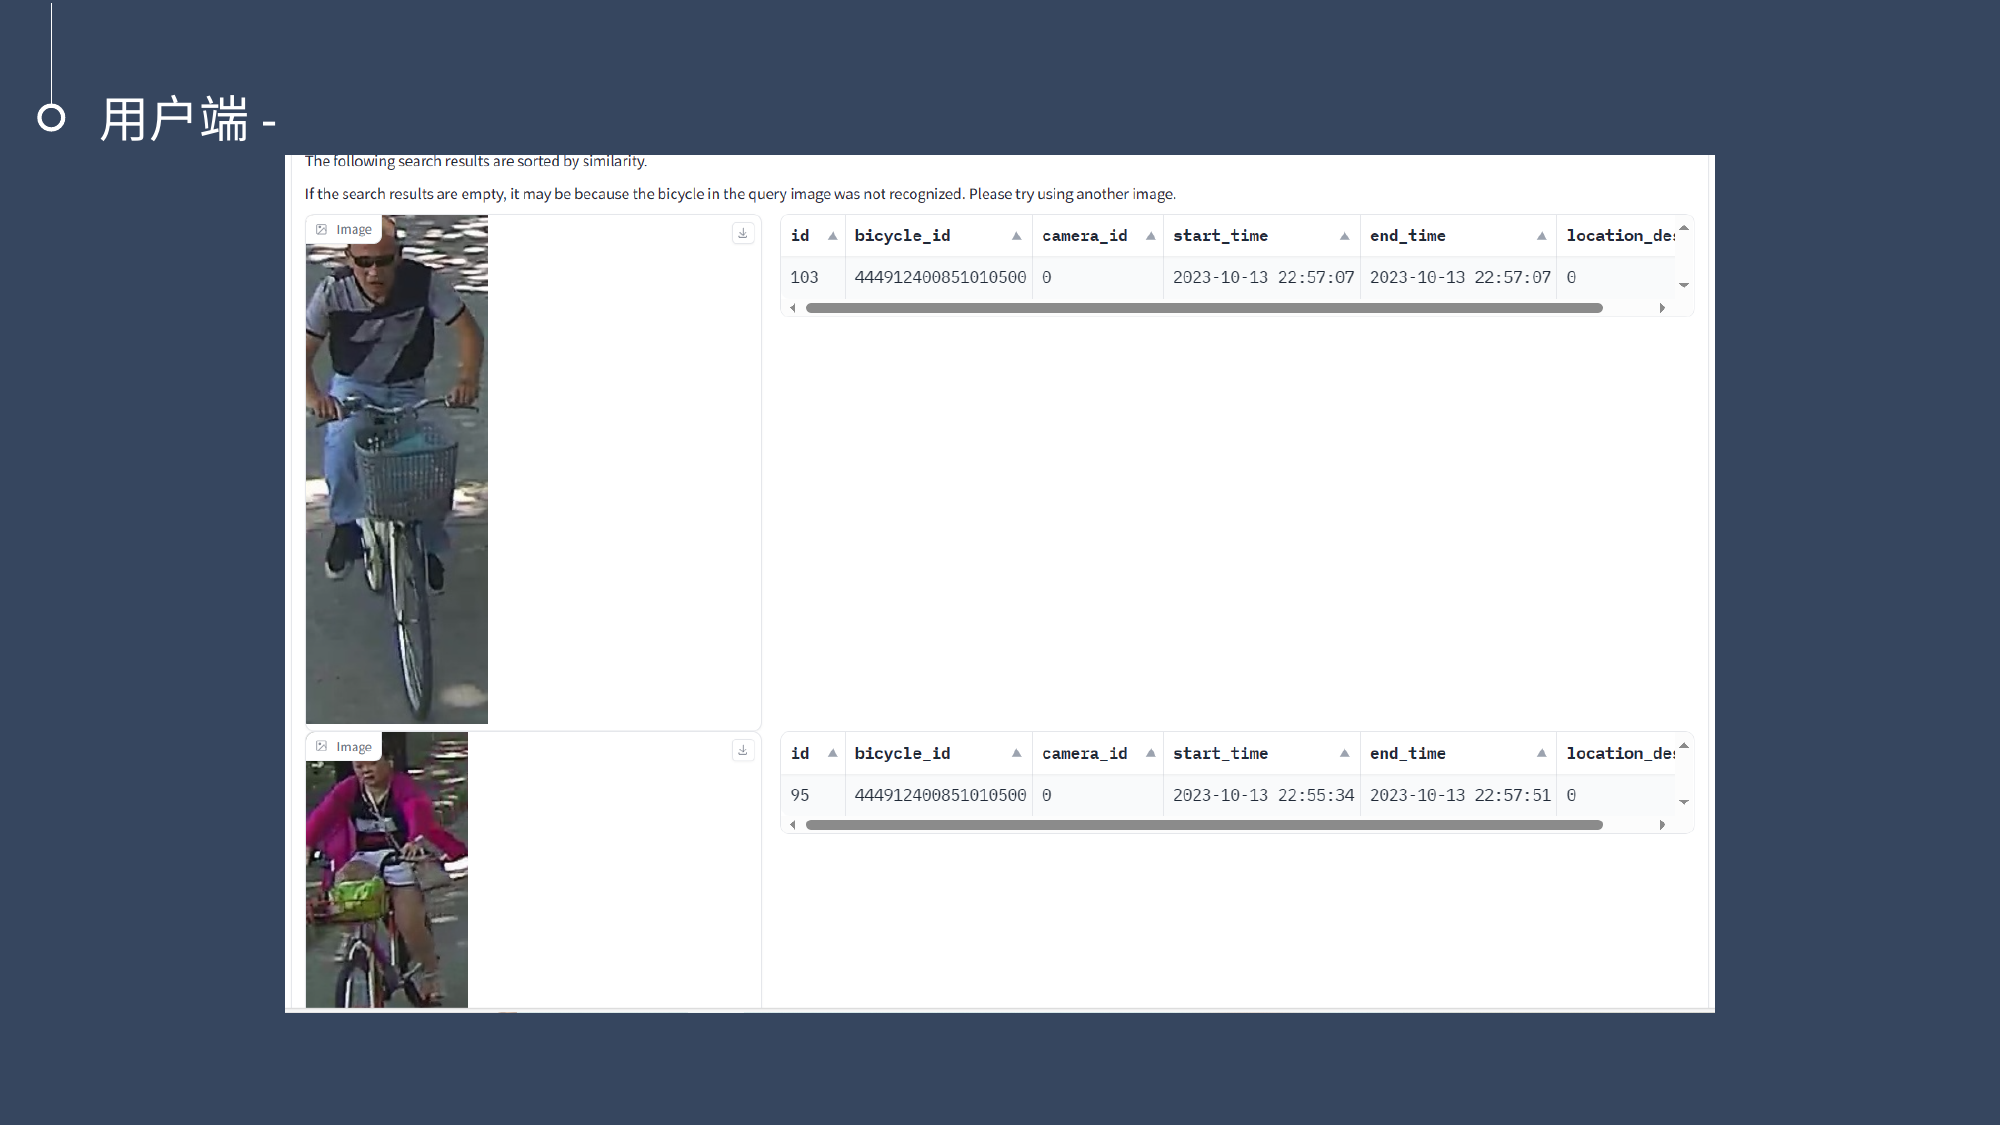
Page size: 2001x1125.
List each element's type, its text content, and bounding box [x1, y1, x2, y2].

picture [285, 155, 1715, 1013]
text_box [38, 104, 65, 131]
text_box 用户端- [84, 79, 292, 155]
